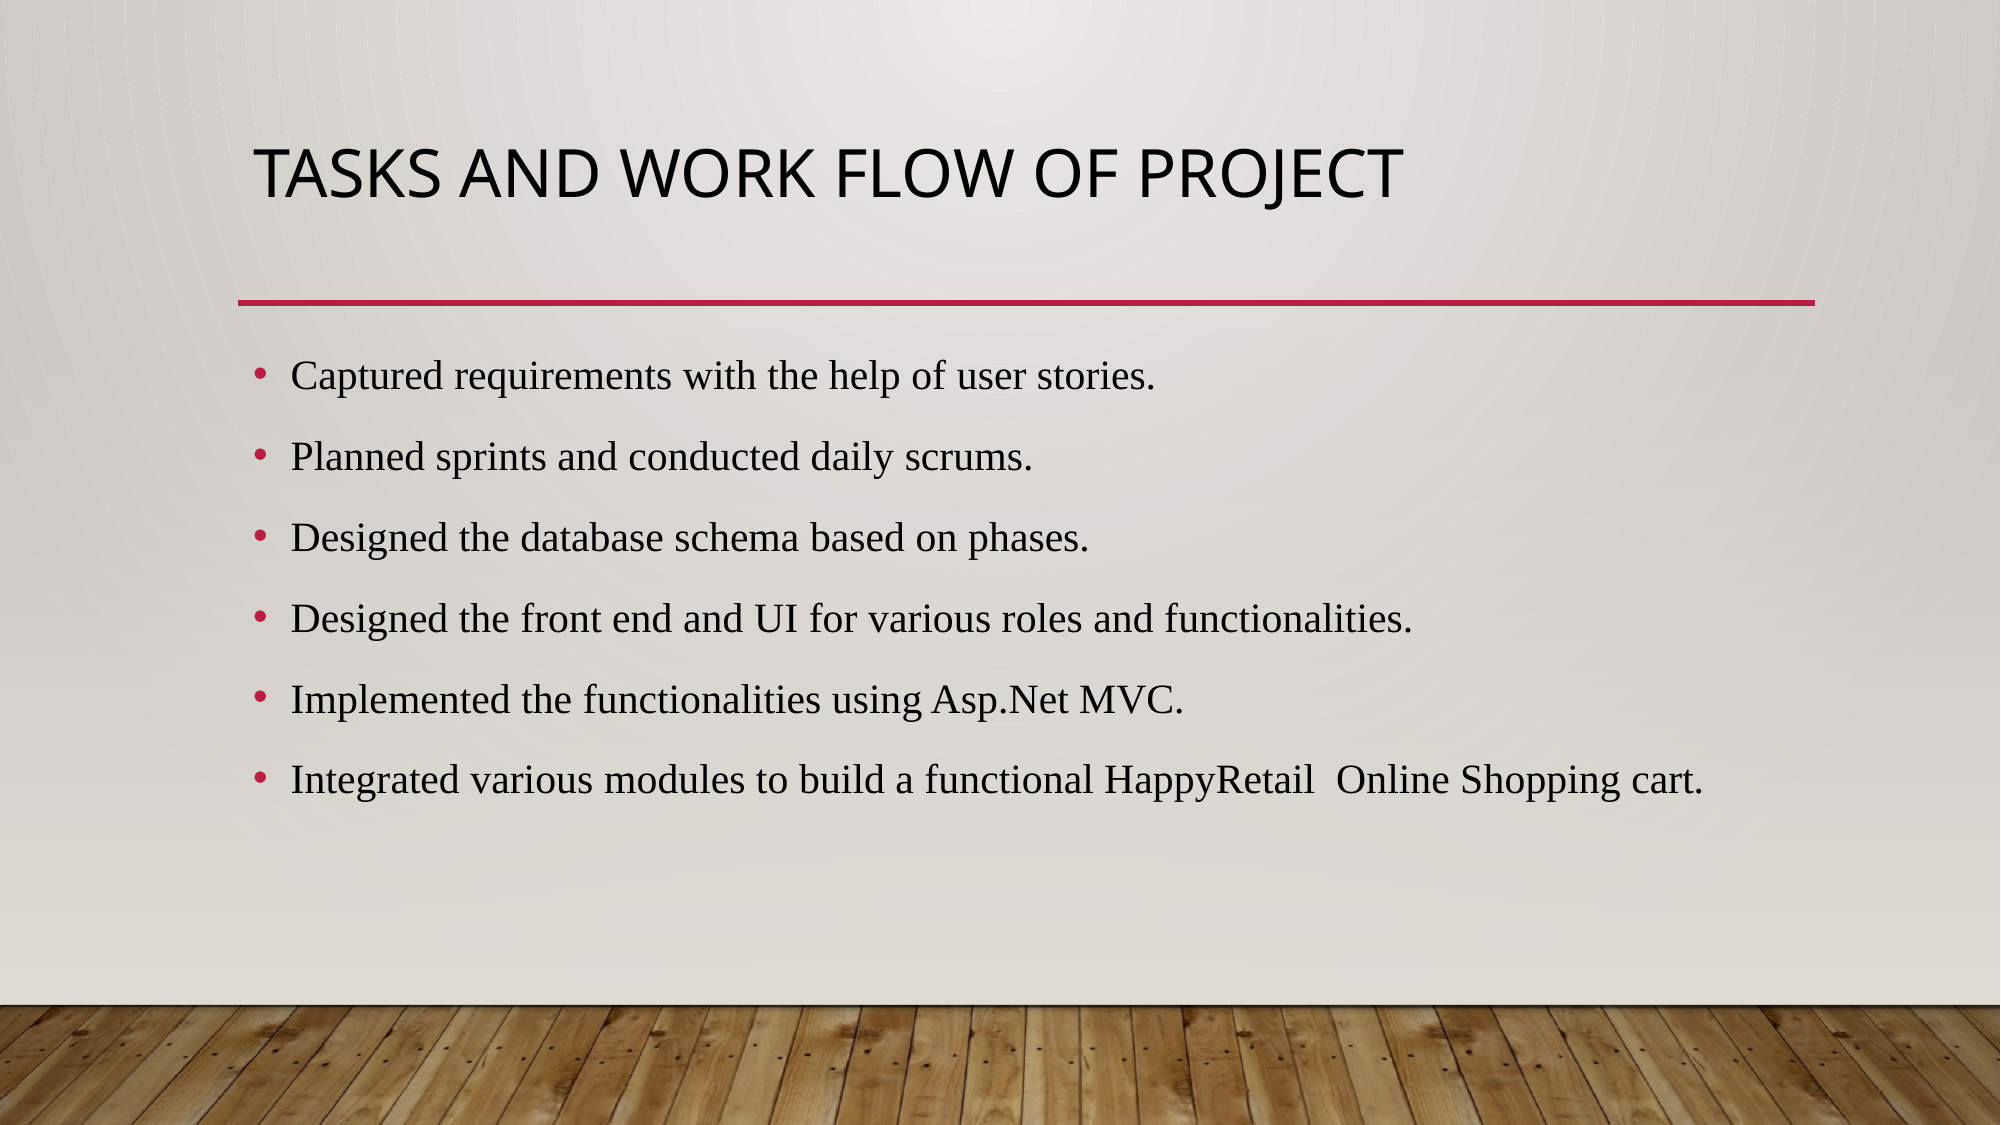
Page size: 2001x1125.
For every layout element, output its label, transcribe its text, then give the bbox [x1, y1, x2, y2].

picture [0, 1005, 2000, 1125]
title Tasks and Work flow of project [238, 131, 1814, 305]
list Captured requirements with the help of user stories. Planned sprints and conducted daily scrums. Designed the database schema based on phases. Designed the front end and UI for various roles and functionalities. Implemented the functionalities using Asp.Net MVC. Integrated various modules to build a functional HappyRetail Online Shopping cart. [238, 330, 1814, 897]
